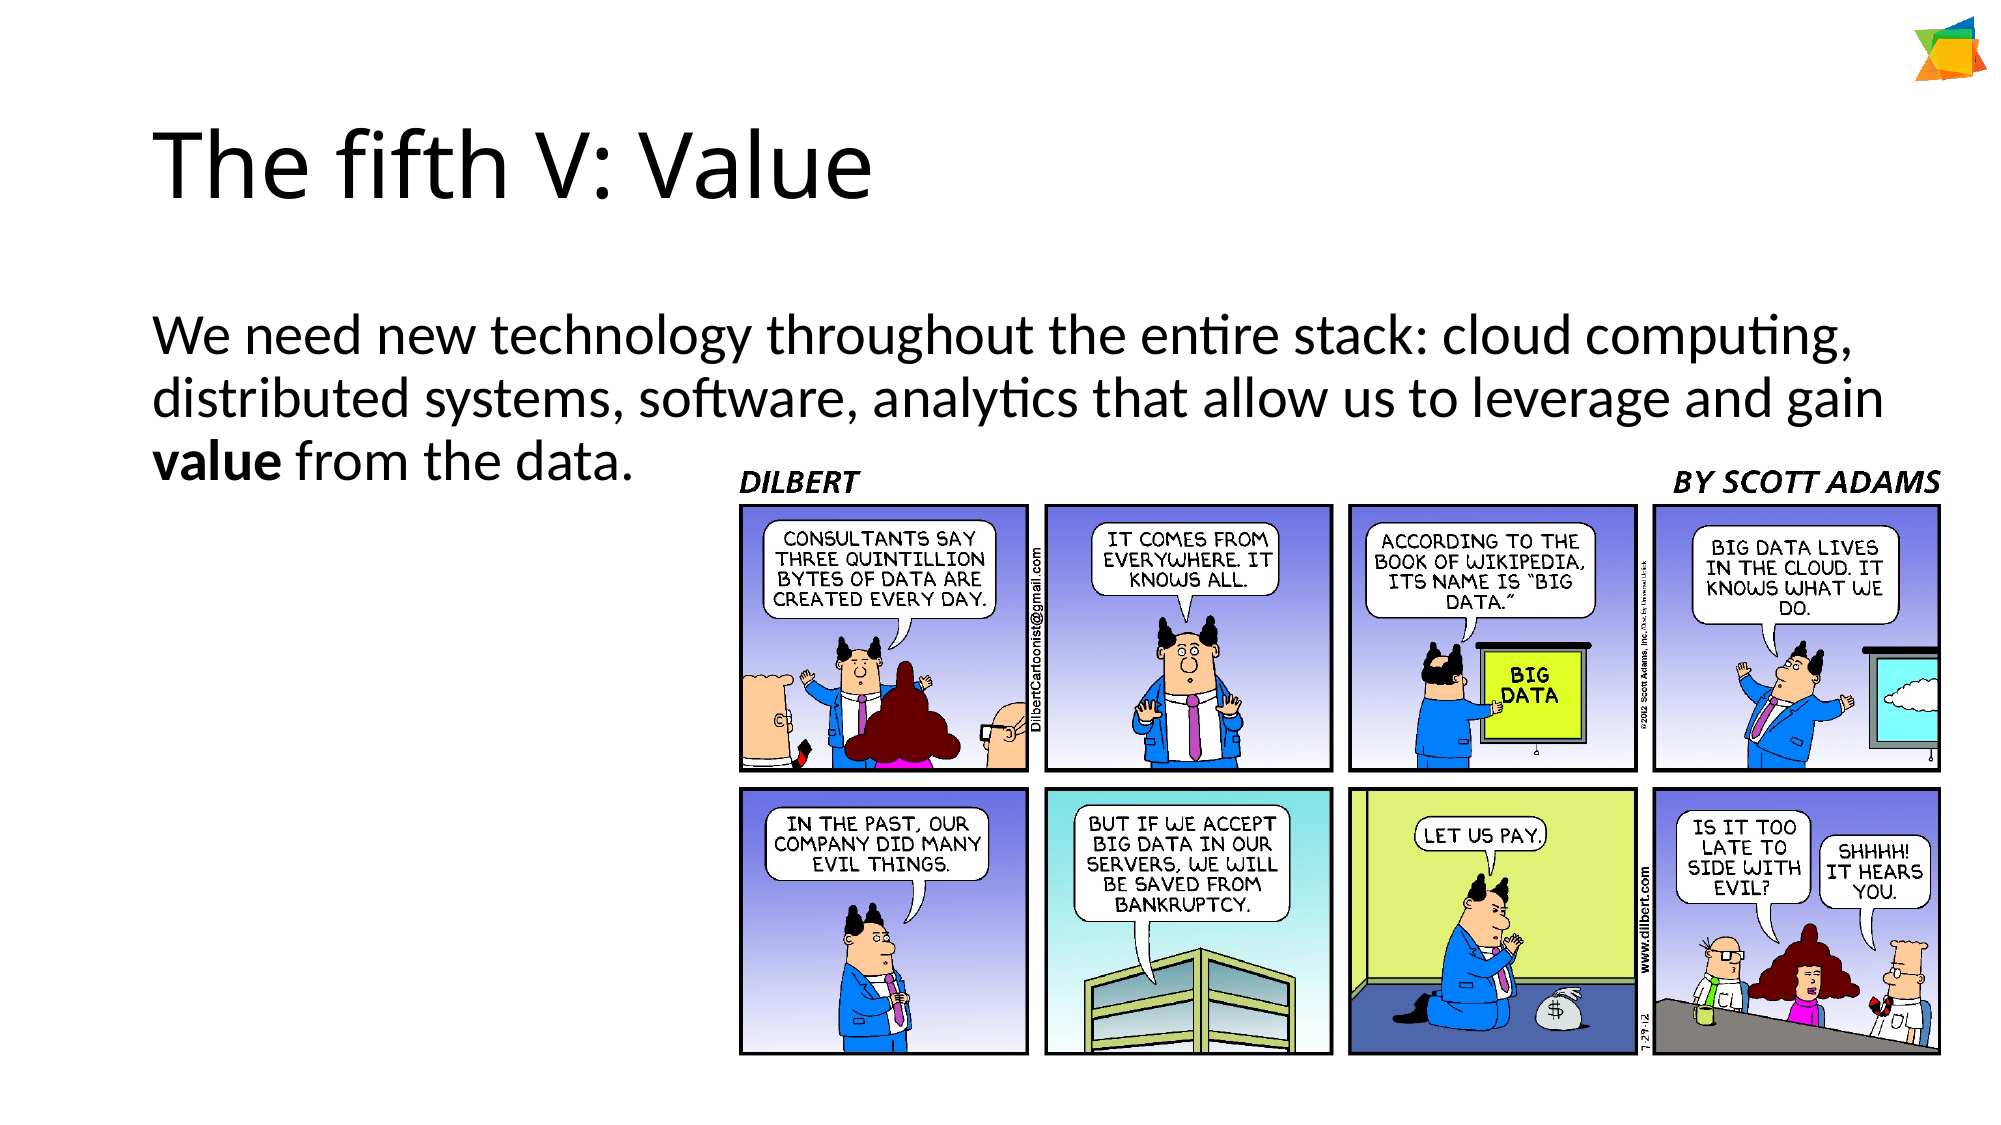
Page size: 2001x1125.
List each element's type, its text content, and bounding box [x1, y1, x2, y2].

picture [739, 470, 1941, 1057]
title The fifth V: Value [137, 59, 1863, 278]
picture [1914, 16, 1987, 81]
list We need new technology throughout the entire stack: cloud computing, distributed systems, software, analytics that allow us to leverage and gain value from the data. [137, 296, 1980, 1011]
